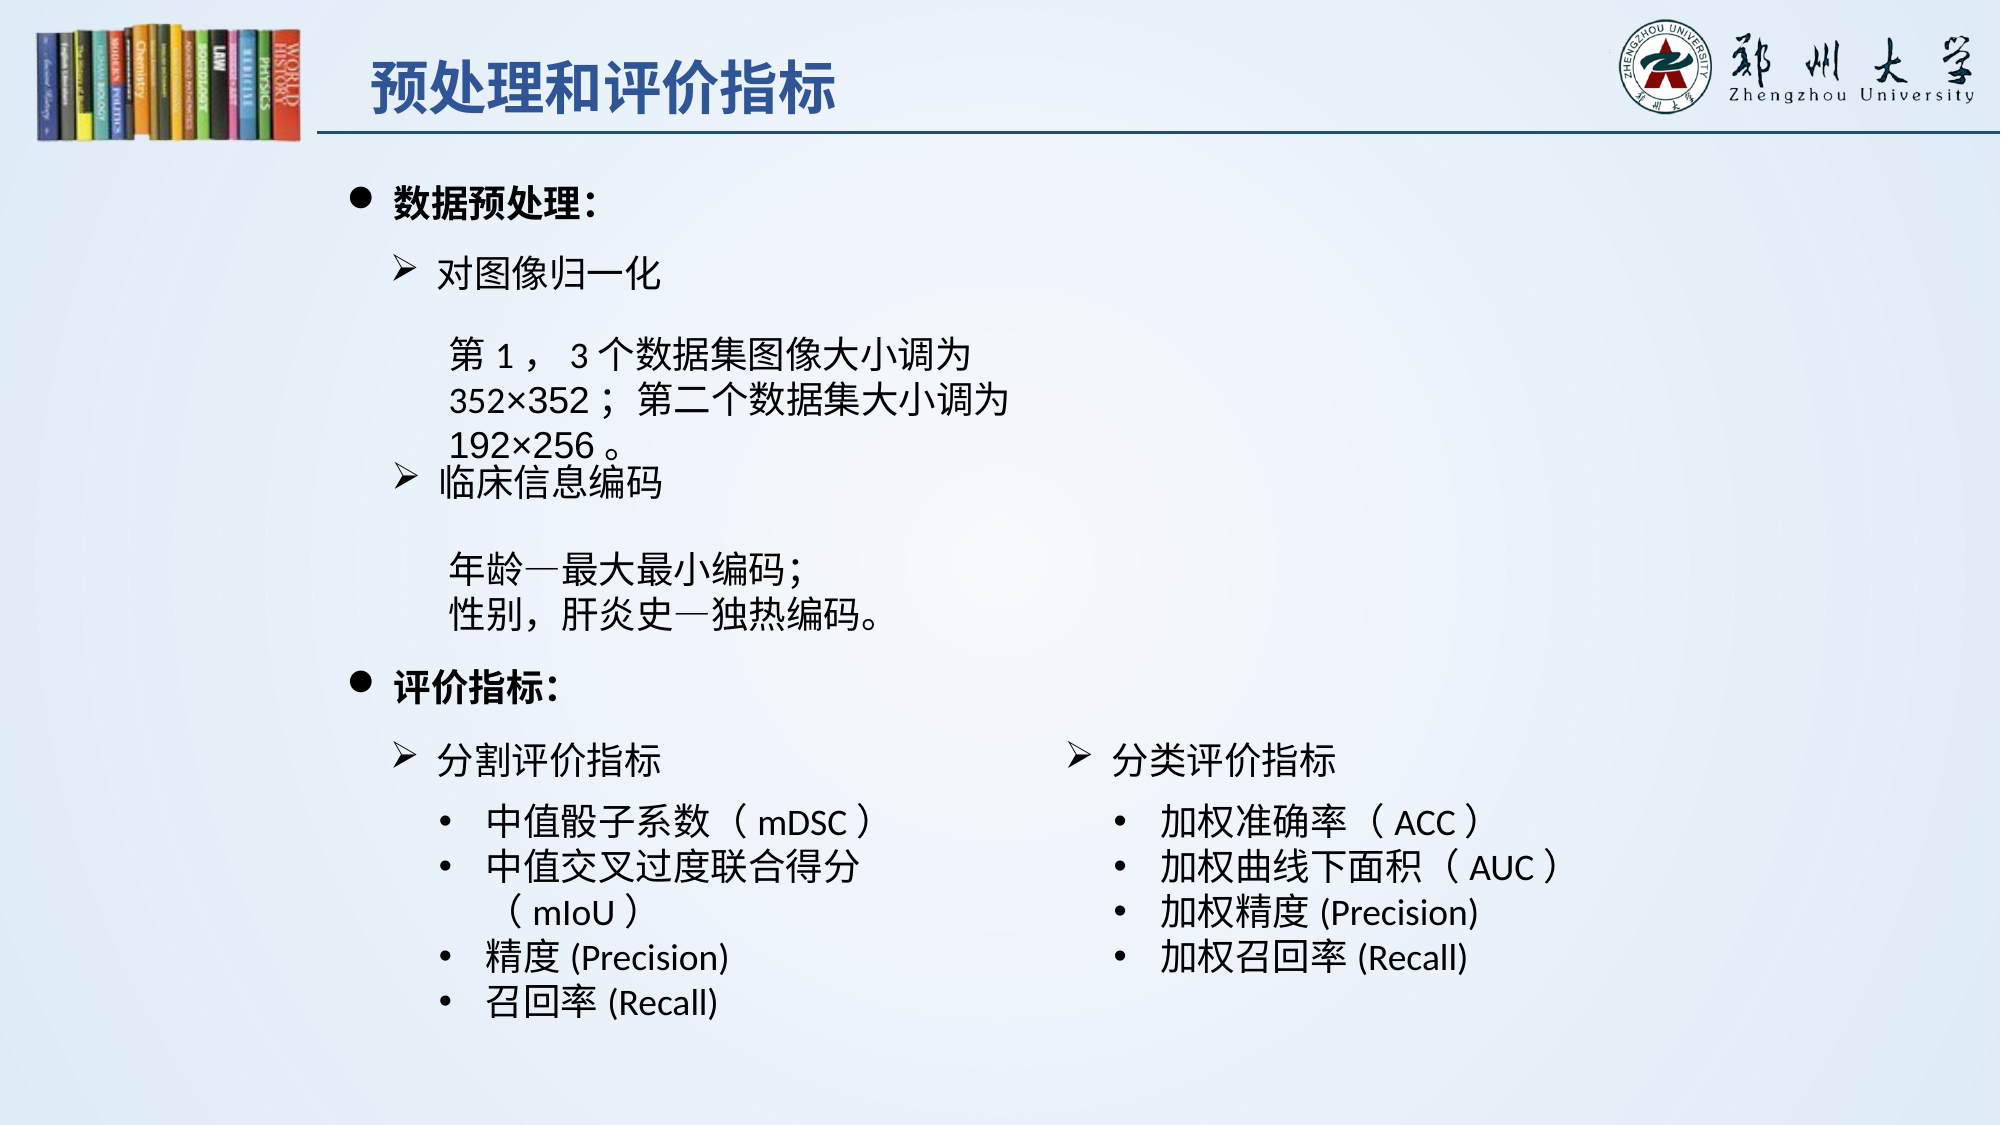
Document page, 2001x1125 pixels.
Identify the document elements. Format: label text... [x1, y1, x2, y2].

text_box 第1，3个数据集图像大小调为352×352；第二个数据集大小调为192×256。 [433, 323, 1142, 474]
text_box 加权准确率（ACC） 加权曲线下面积（AUC） 加权精度(Precision) 加权召回率(Recall) [1098, 790, 1704, 985]
text_box 临床信息编码 [376, 451, 1141, 511]
text_box 中值骰子系数（mDSC） 中值交叉过度联合得分（mIoU） 精度(Precision) 召回率(Recall) [424, 790, 1030, 1030]
text_box 分类评价指标 [1050, 729, 1717, 790]
text_box 分割评价指标 [375, 729, 1042, 790]
picture [23, 0, 317, 173]
text_box 预处理和评价指标 [355, 43, 1160, 129]
text_box 对图像归一化 [375, 242, 1140, 303]
picture [1599, 11, 1983, 123]
text_box 年龄—最大最小编码； 性别，肝炎史—独热编码。 [433, 538, 1142, 644]
text_box 数据预处理： [332, 172, 999, 233]
text_box 评价指标： [332, 656, 999, 717]
